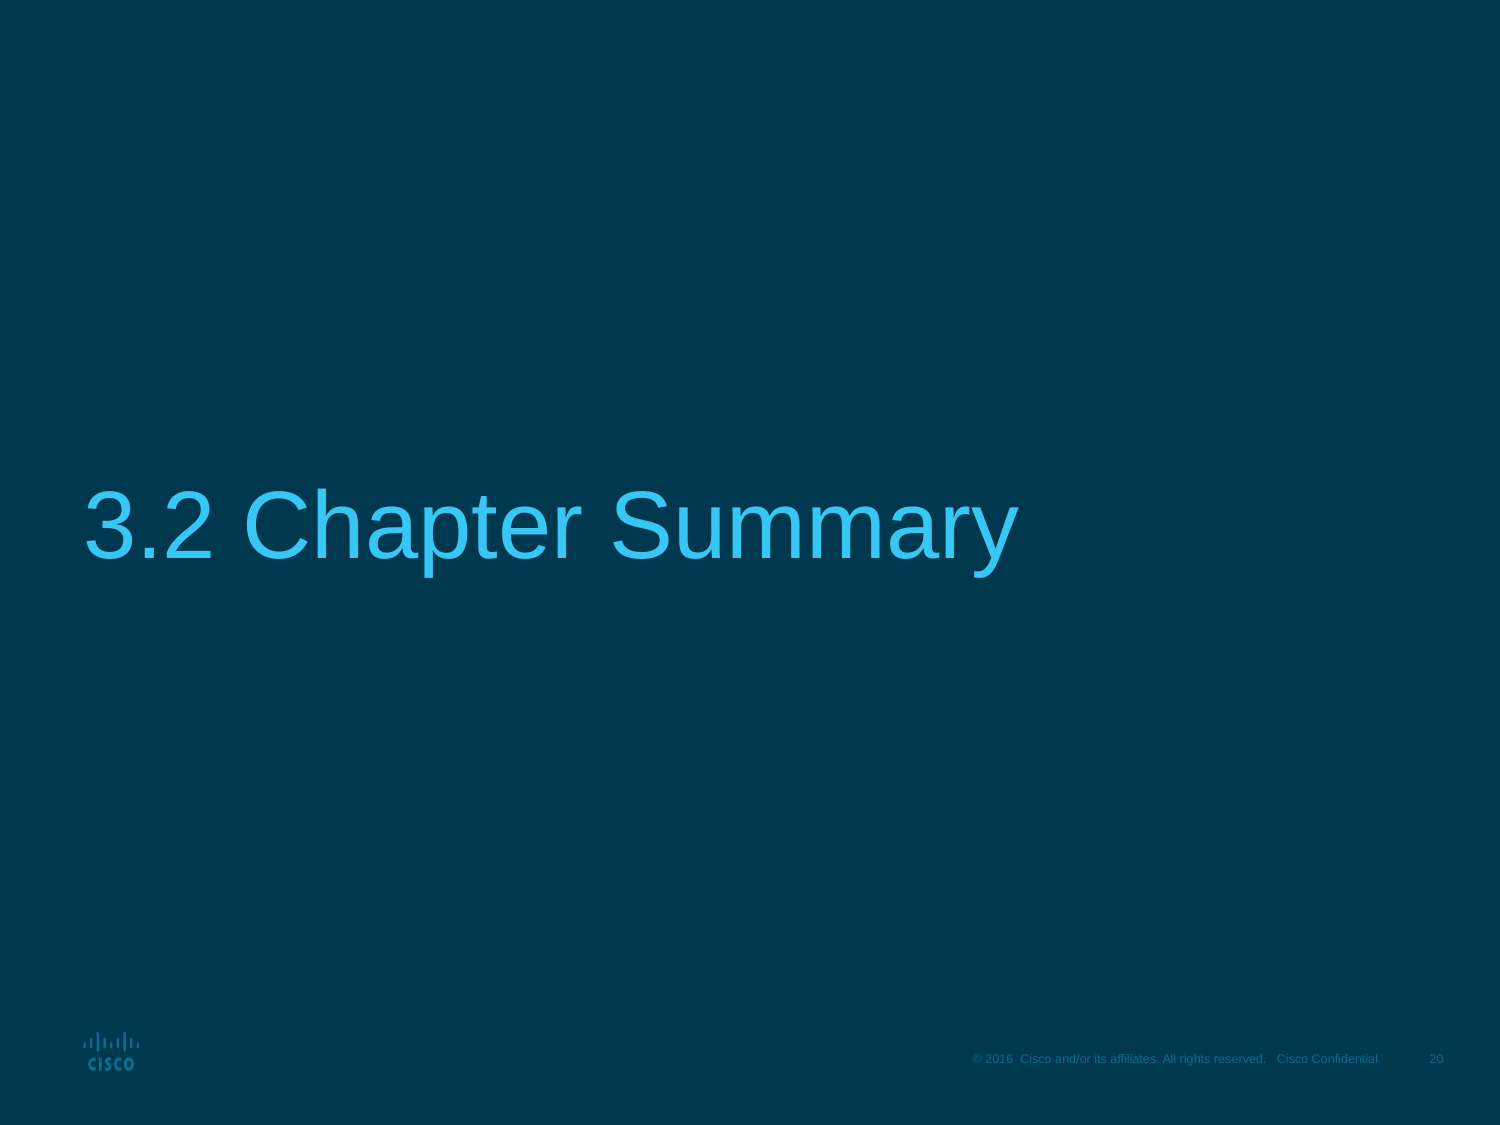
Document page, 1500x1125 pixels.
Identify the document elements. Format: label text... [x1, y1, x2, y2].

title 3.2 Chapter Summary [68, 290, 1315, 587]
